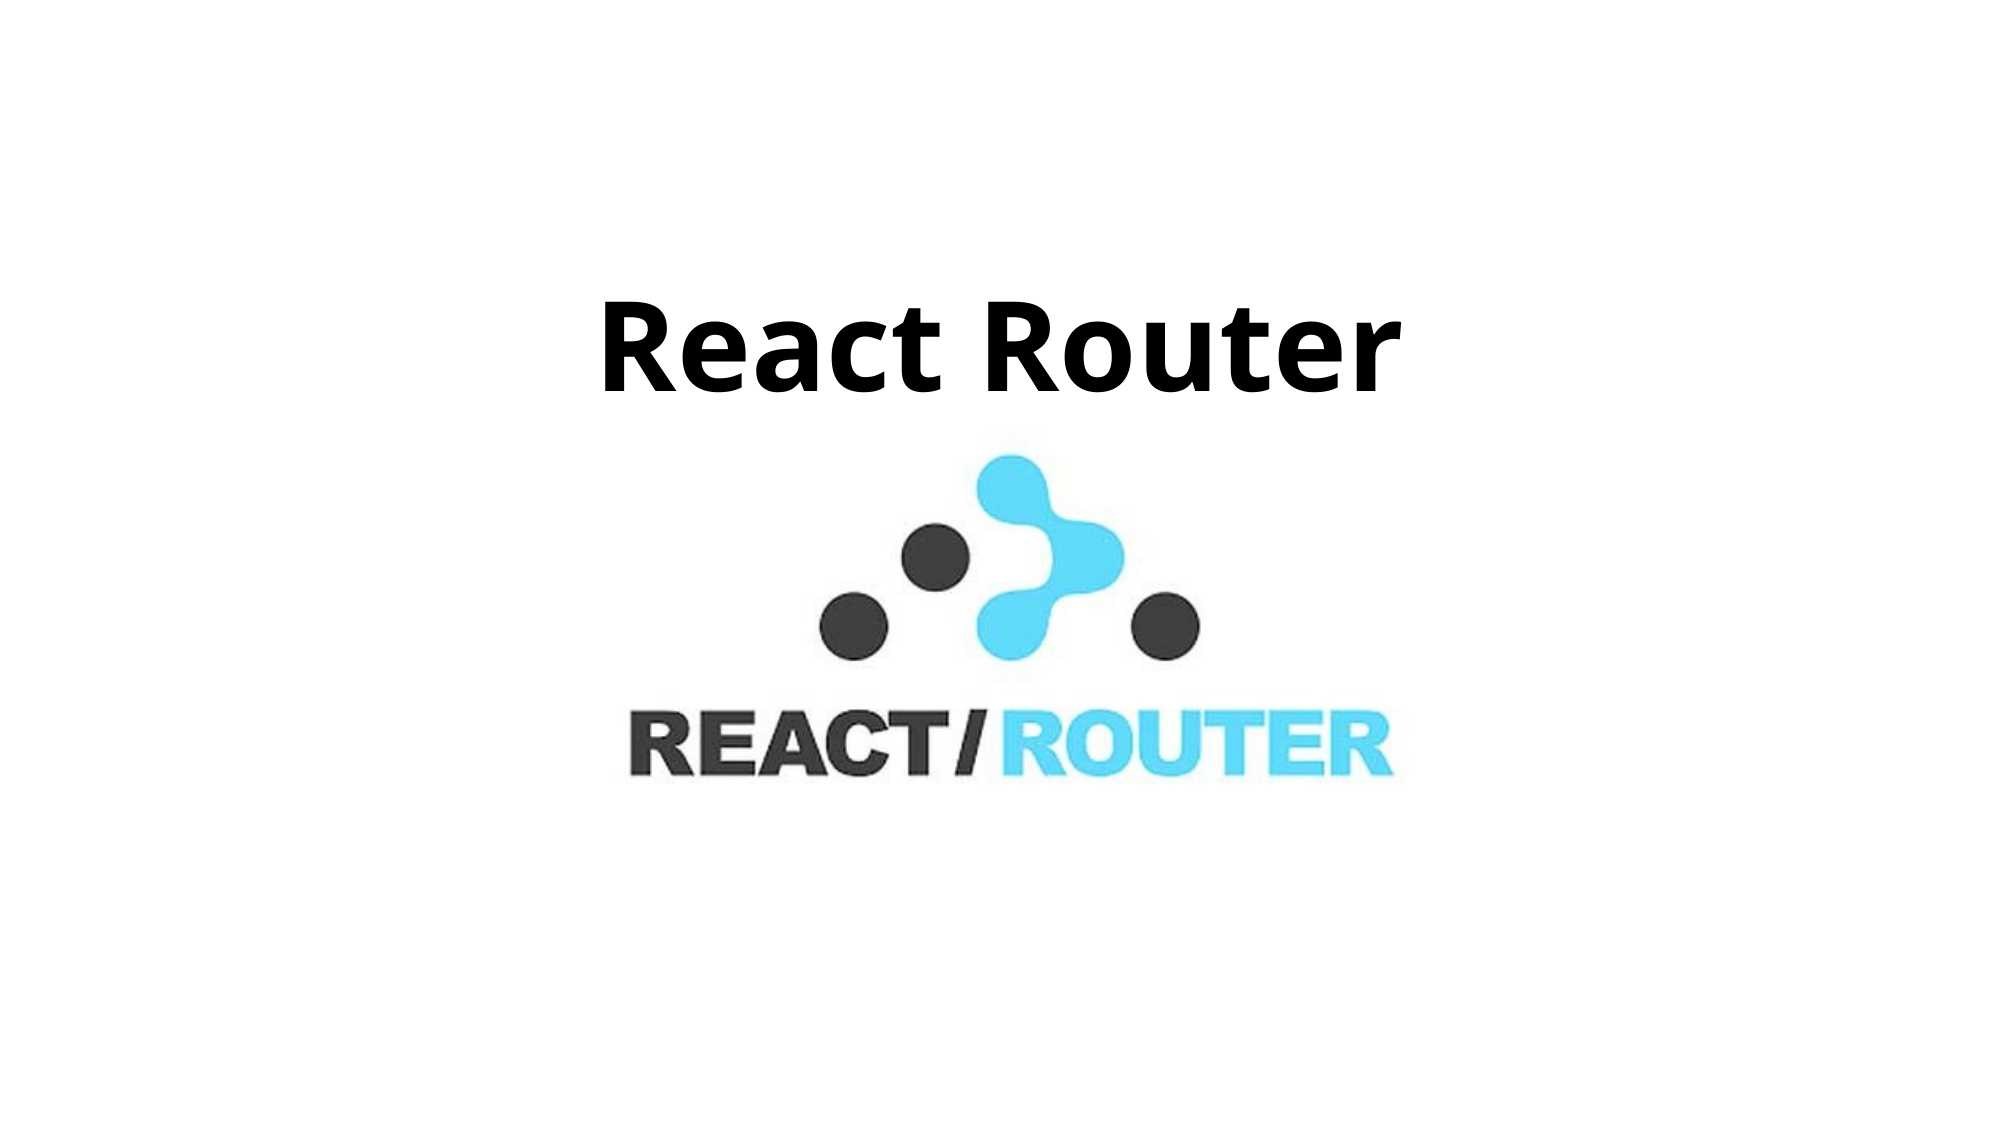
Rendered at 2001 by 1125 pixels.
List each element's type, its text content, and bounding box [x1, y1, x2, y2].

title React Router [249, 184, 1750, 331]
picture [174, 331, 1825, 898]
